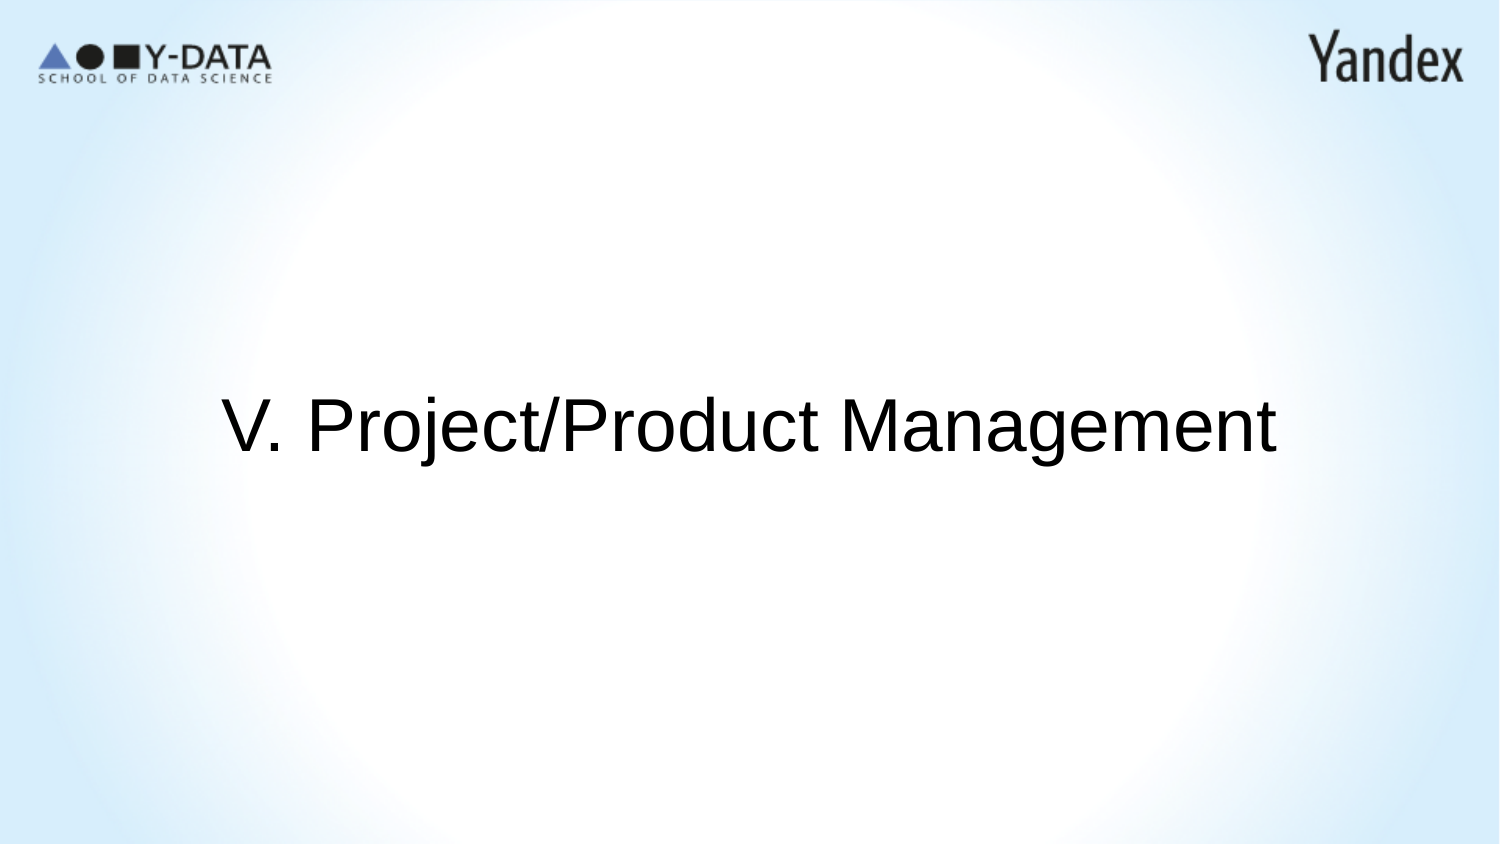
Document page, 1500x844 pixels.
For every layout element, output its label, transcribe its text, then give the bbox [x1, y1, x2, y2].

picture [0, 0, 1500, 844]
title V. Project/Product Management [51, 352, 1449, 491]
